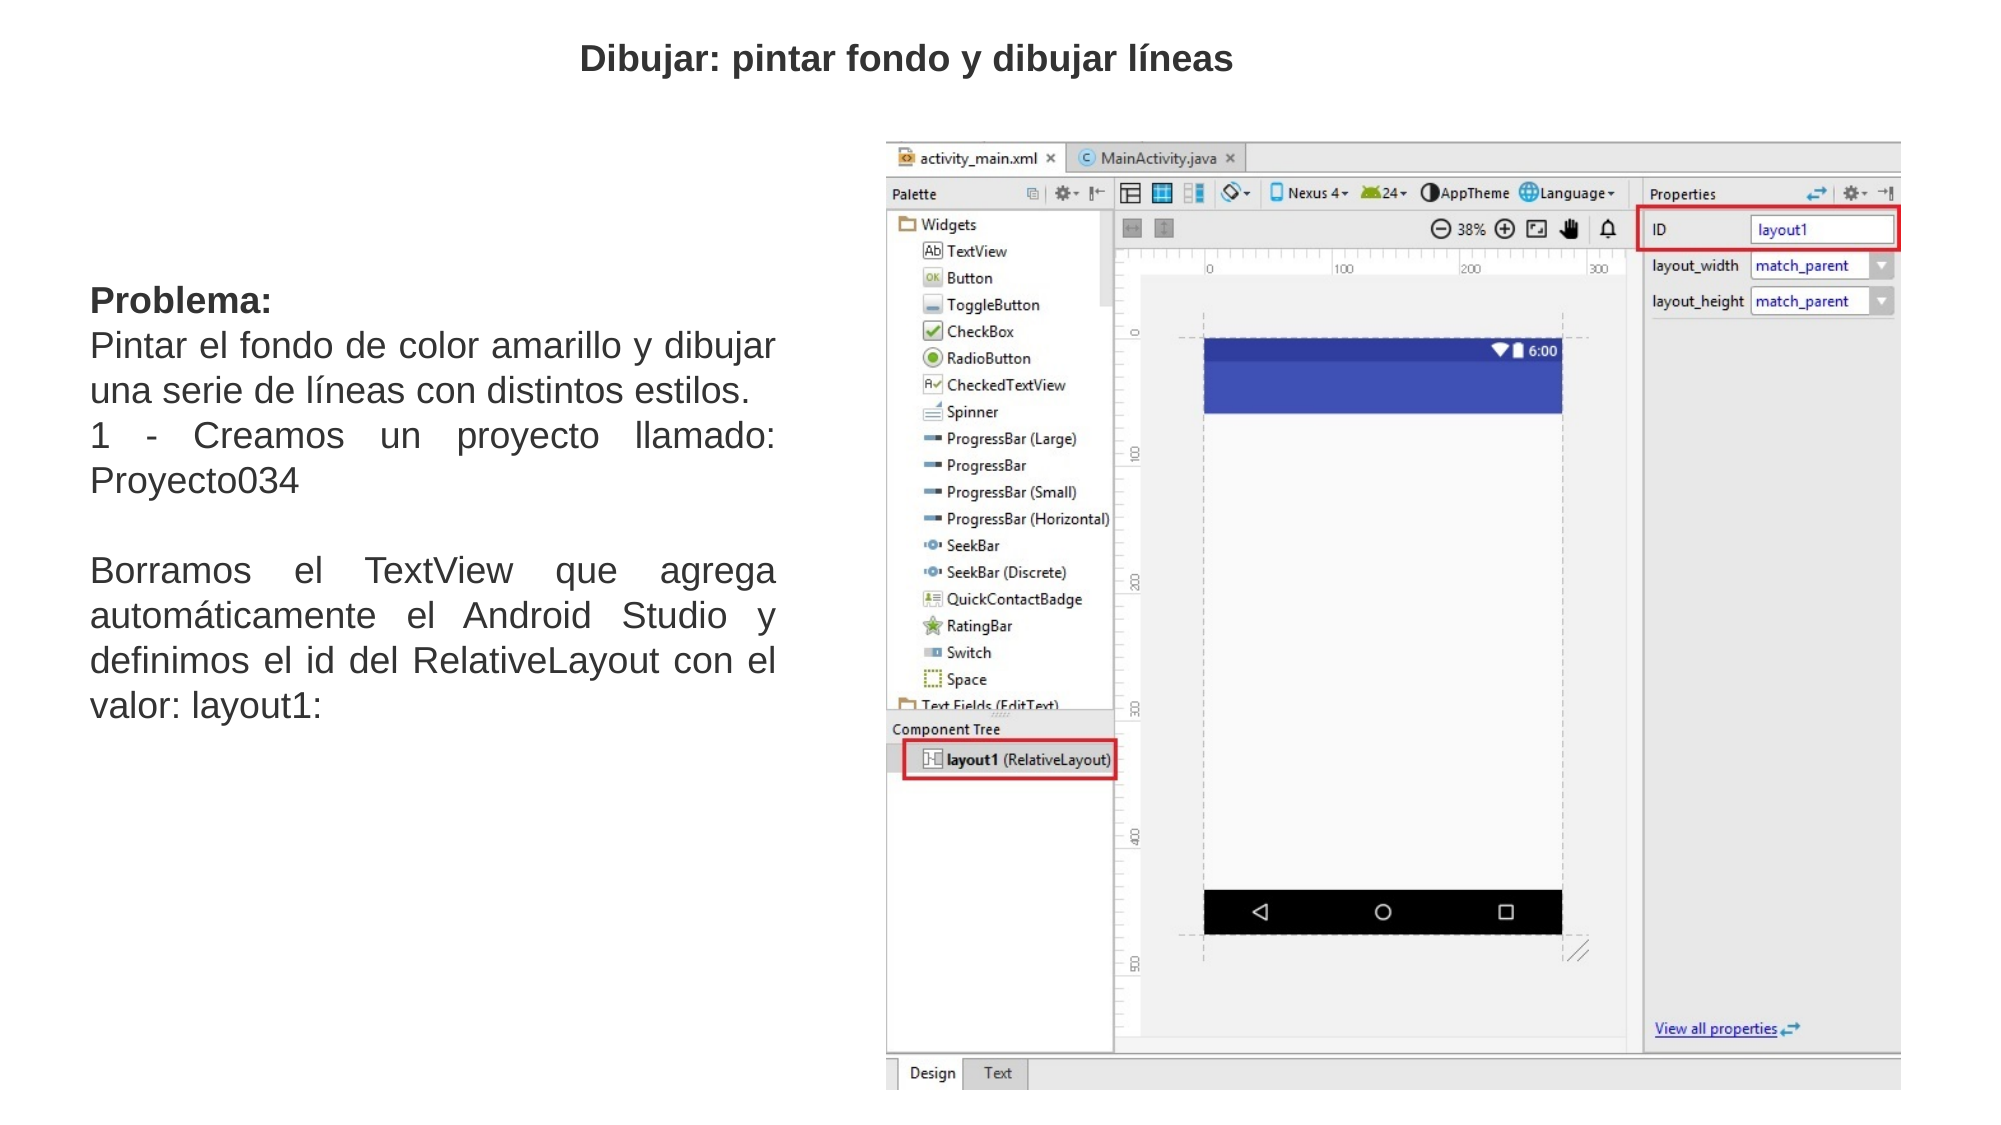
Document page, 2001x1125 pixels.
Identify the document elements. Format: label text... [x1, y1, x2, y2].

picture [886, 141, 1901, 1090]
text_box Dibujar: pintar fondo y dibujar líneas [564, 26, 1250, 86]
text_box Problema: Pintar el fondo de color amarillo y dibujar una serie de líneas con distintos estilos. 1 - Creamos un proyecto llamado: Proyecto034 Borramos el TextView que agrega automáticamente el Android Studio y definimos el id del RelativeLayout con el valor: layout1: [75, 268, 792, 734]
